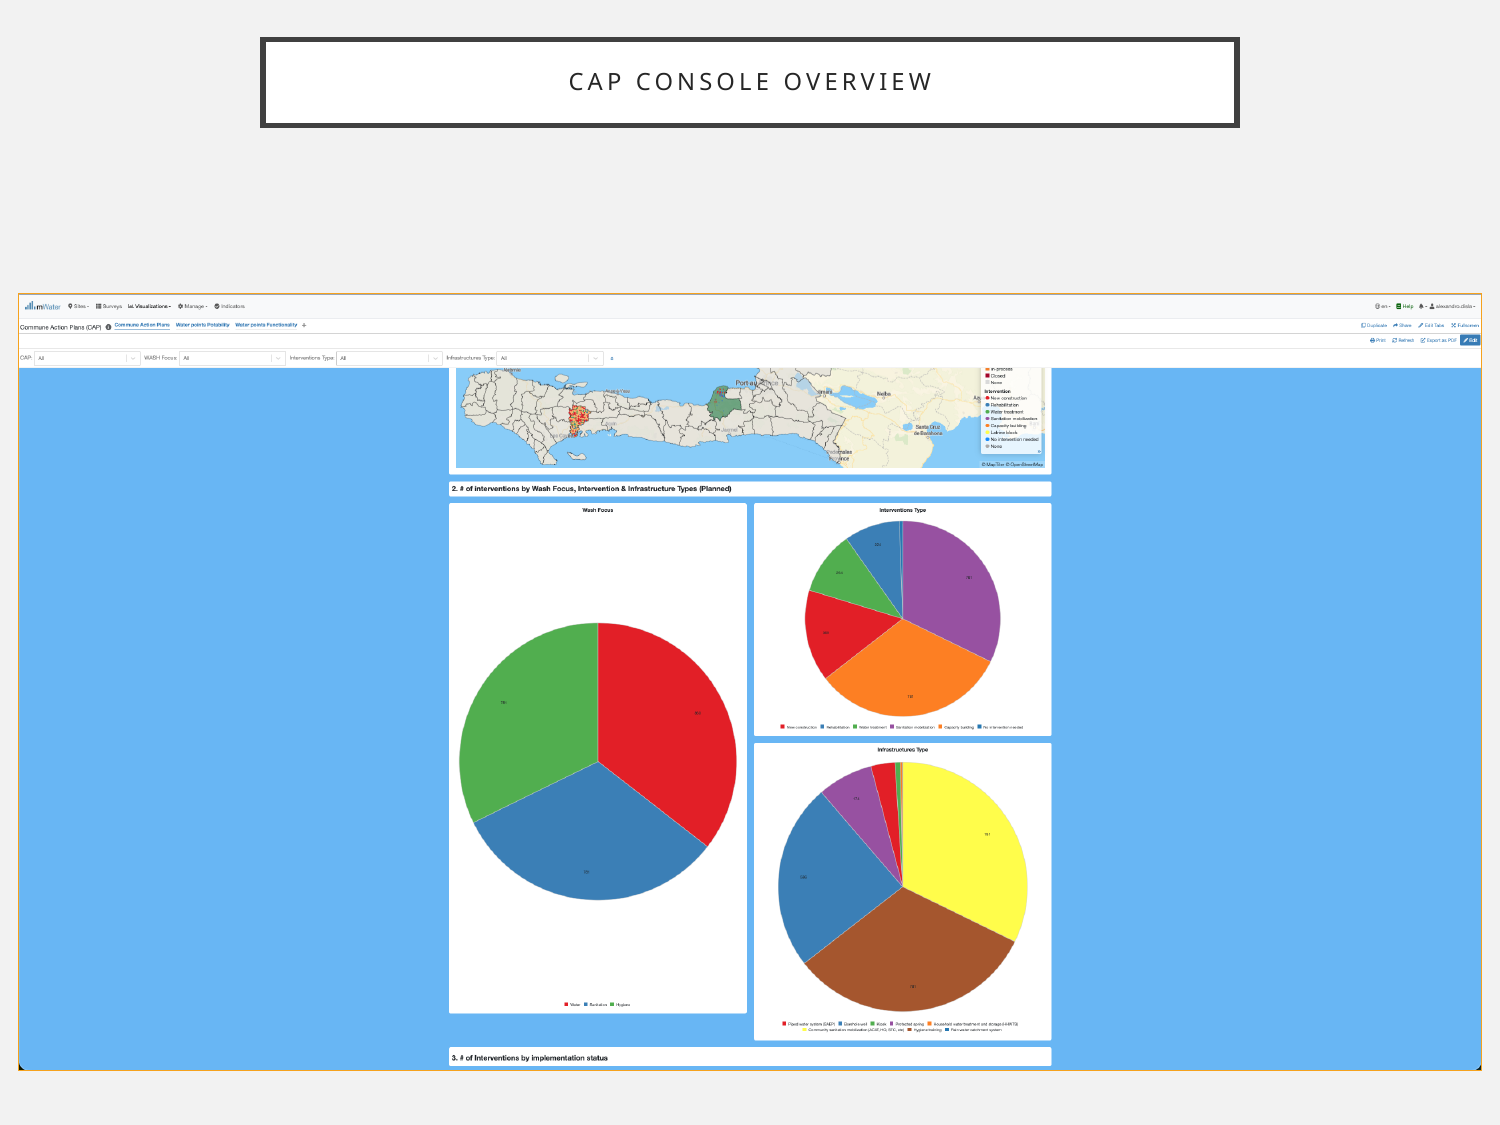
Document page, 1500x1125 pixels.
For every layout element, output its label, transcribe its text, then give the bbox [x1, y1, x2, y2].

picture [18, 293, 1482, 1071]
title CAP Console overview [260, 37, 1240, 128]
